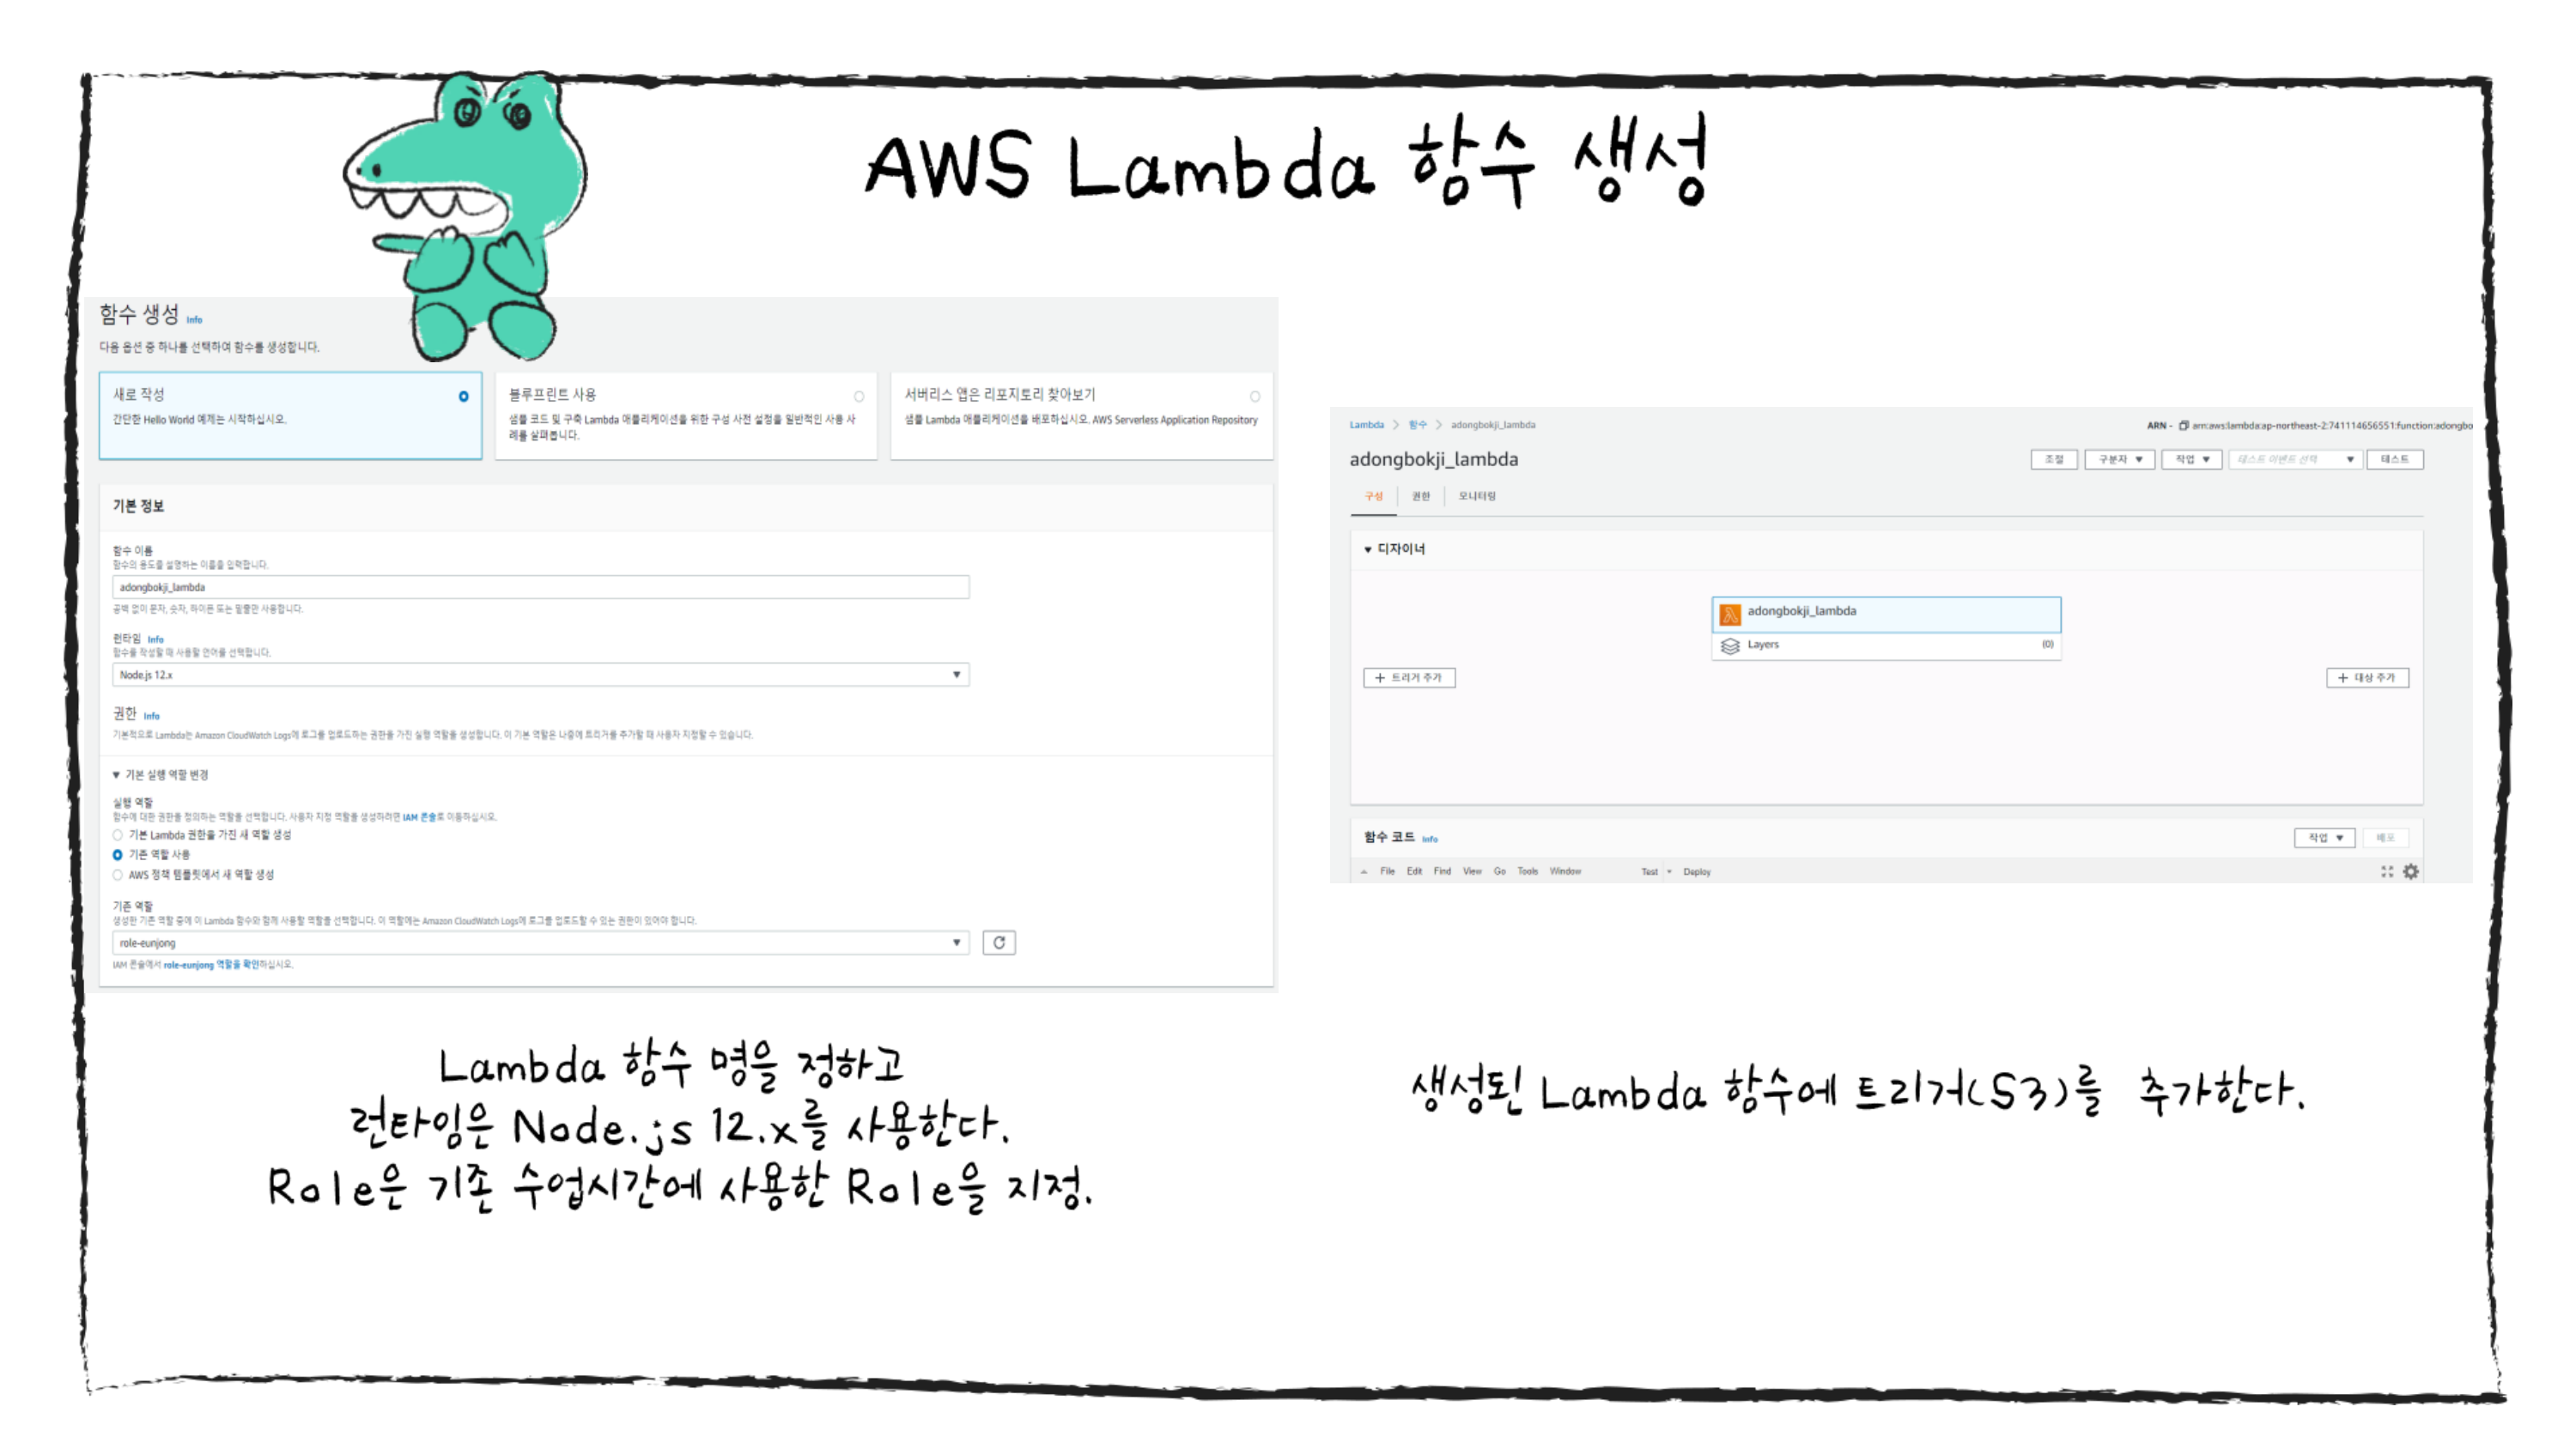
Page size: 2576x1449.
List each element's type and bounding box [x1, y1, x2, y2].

text_box [343, 70, 588, 362]
picture [1337, 1046, 2336, 1142]
picture [764, 80, 1766, 259]
text_box [1329, 407, 2473, 883]
text_box [84, 297, 1279, 993]
picture [234, 1019, 1123, 1240]
text_box [63, 70, 2513, 1406]
